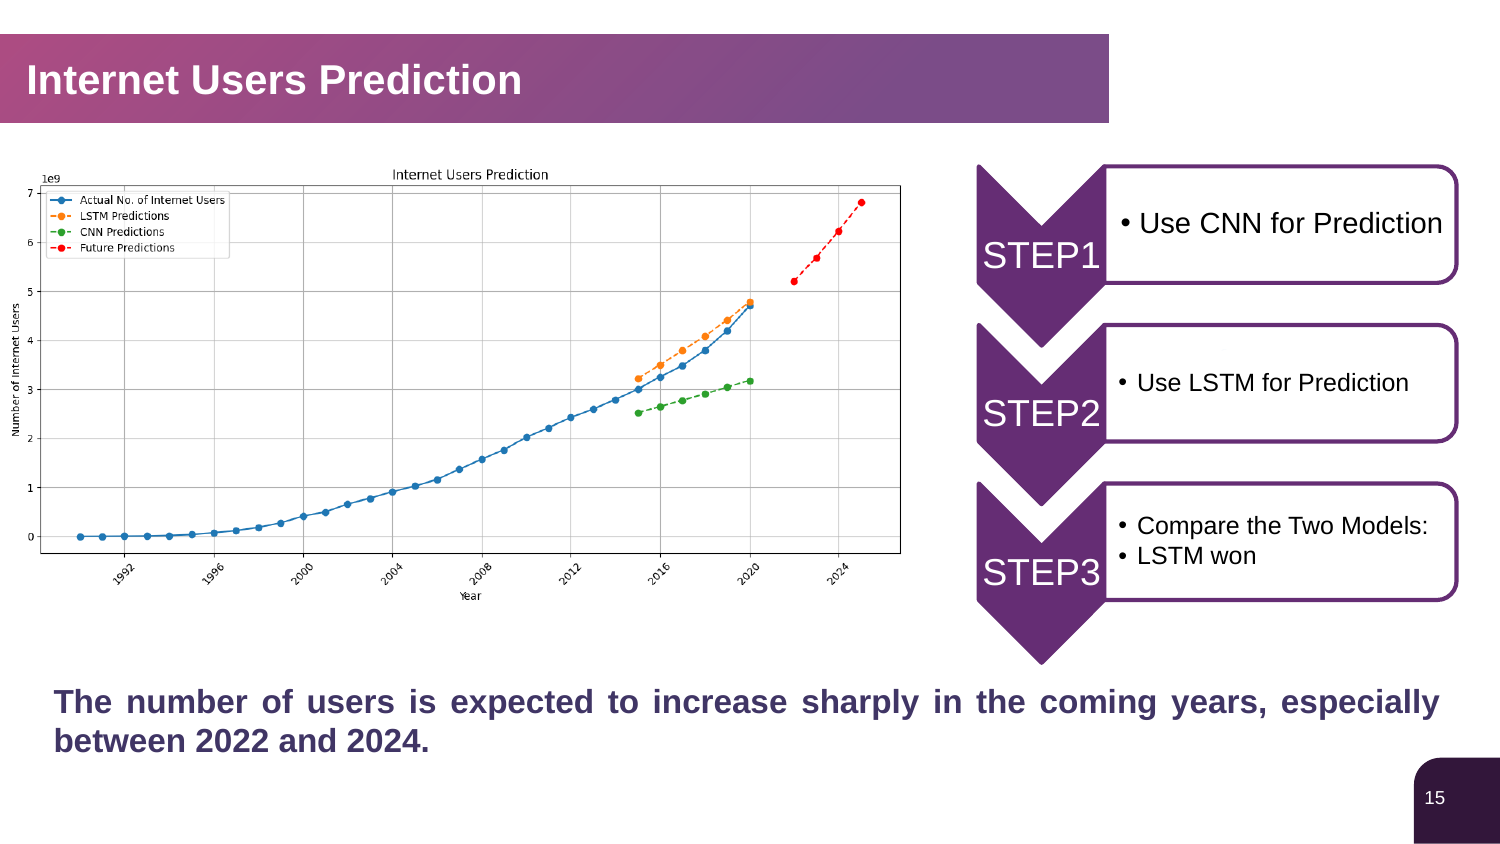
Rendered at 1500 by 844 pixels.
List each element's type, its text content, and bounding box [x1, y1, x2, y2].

picture [0, 157, 911, 614]
slide_number 15 [1389, 764, 1480, 830]
text_box Internet Users Prediction [15, 47, 1014, 109]
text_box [978, 165, 1457, 664]
text_box The number of users is expected to increase sharply in the coming years, especially between 2022 and 2024. [38, 672, 1457, 767]
text_box [0, 34, 1109, 123]
